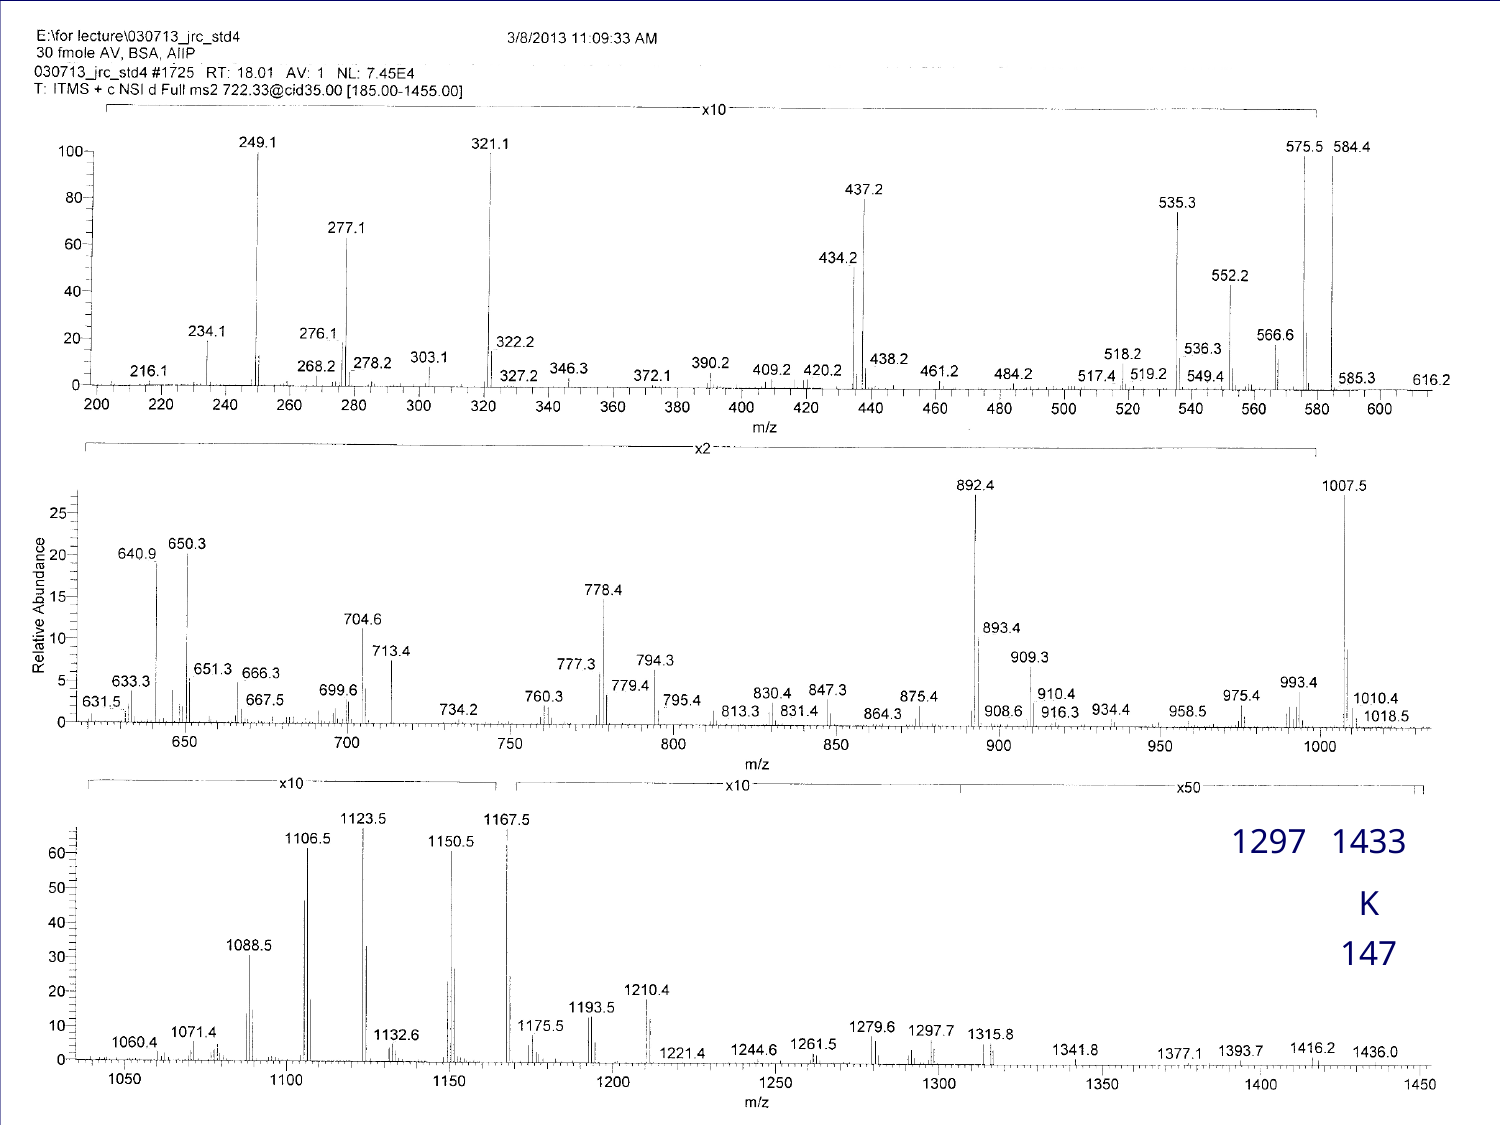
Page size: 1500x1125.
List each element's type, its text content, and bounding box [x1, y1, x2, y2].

picture [2, 0, 1499, 1125]
text_box 1433 [1335, 812, 1425, 868]
text_box K [1335, 874, 1425, 924]
text_box 147 [1335, 924, 1425, 980]
